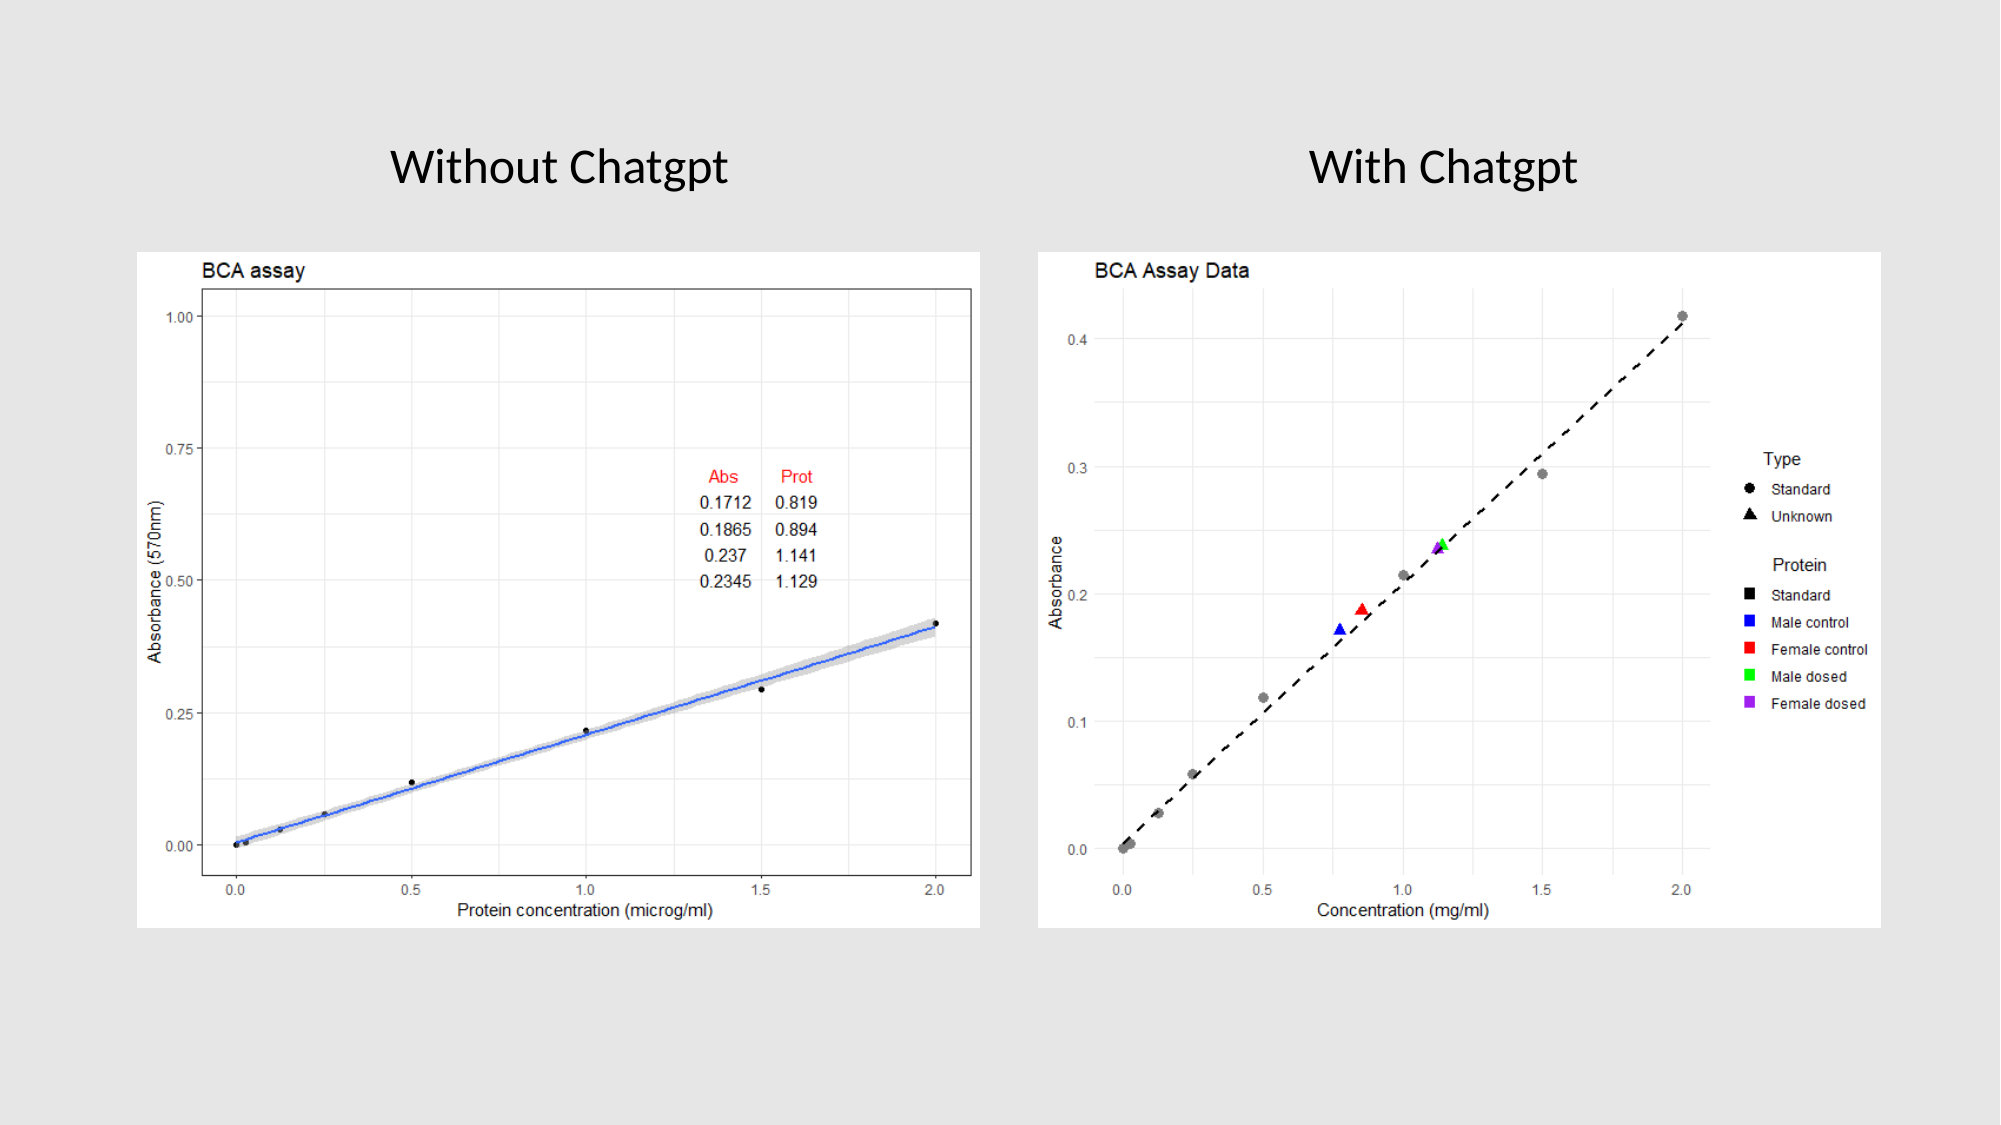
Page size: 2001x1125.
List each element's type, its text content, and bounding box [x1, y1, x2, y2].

text_box With Chatgpt [1038, 126, 1850, 202]
picture [1038, 252, 1881, 928]
text_box Without Chatgpt [153, 126, 966, 202]
picture [137, 252, 980, 928]
